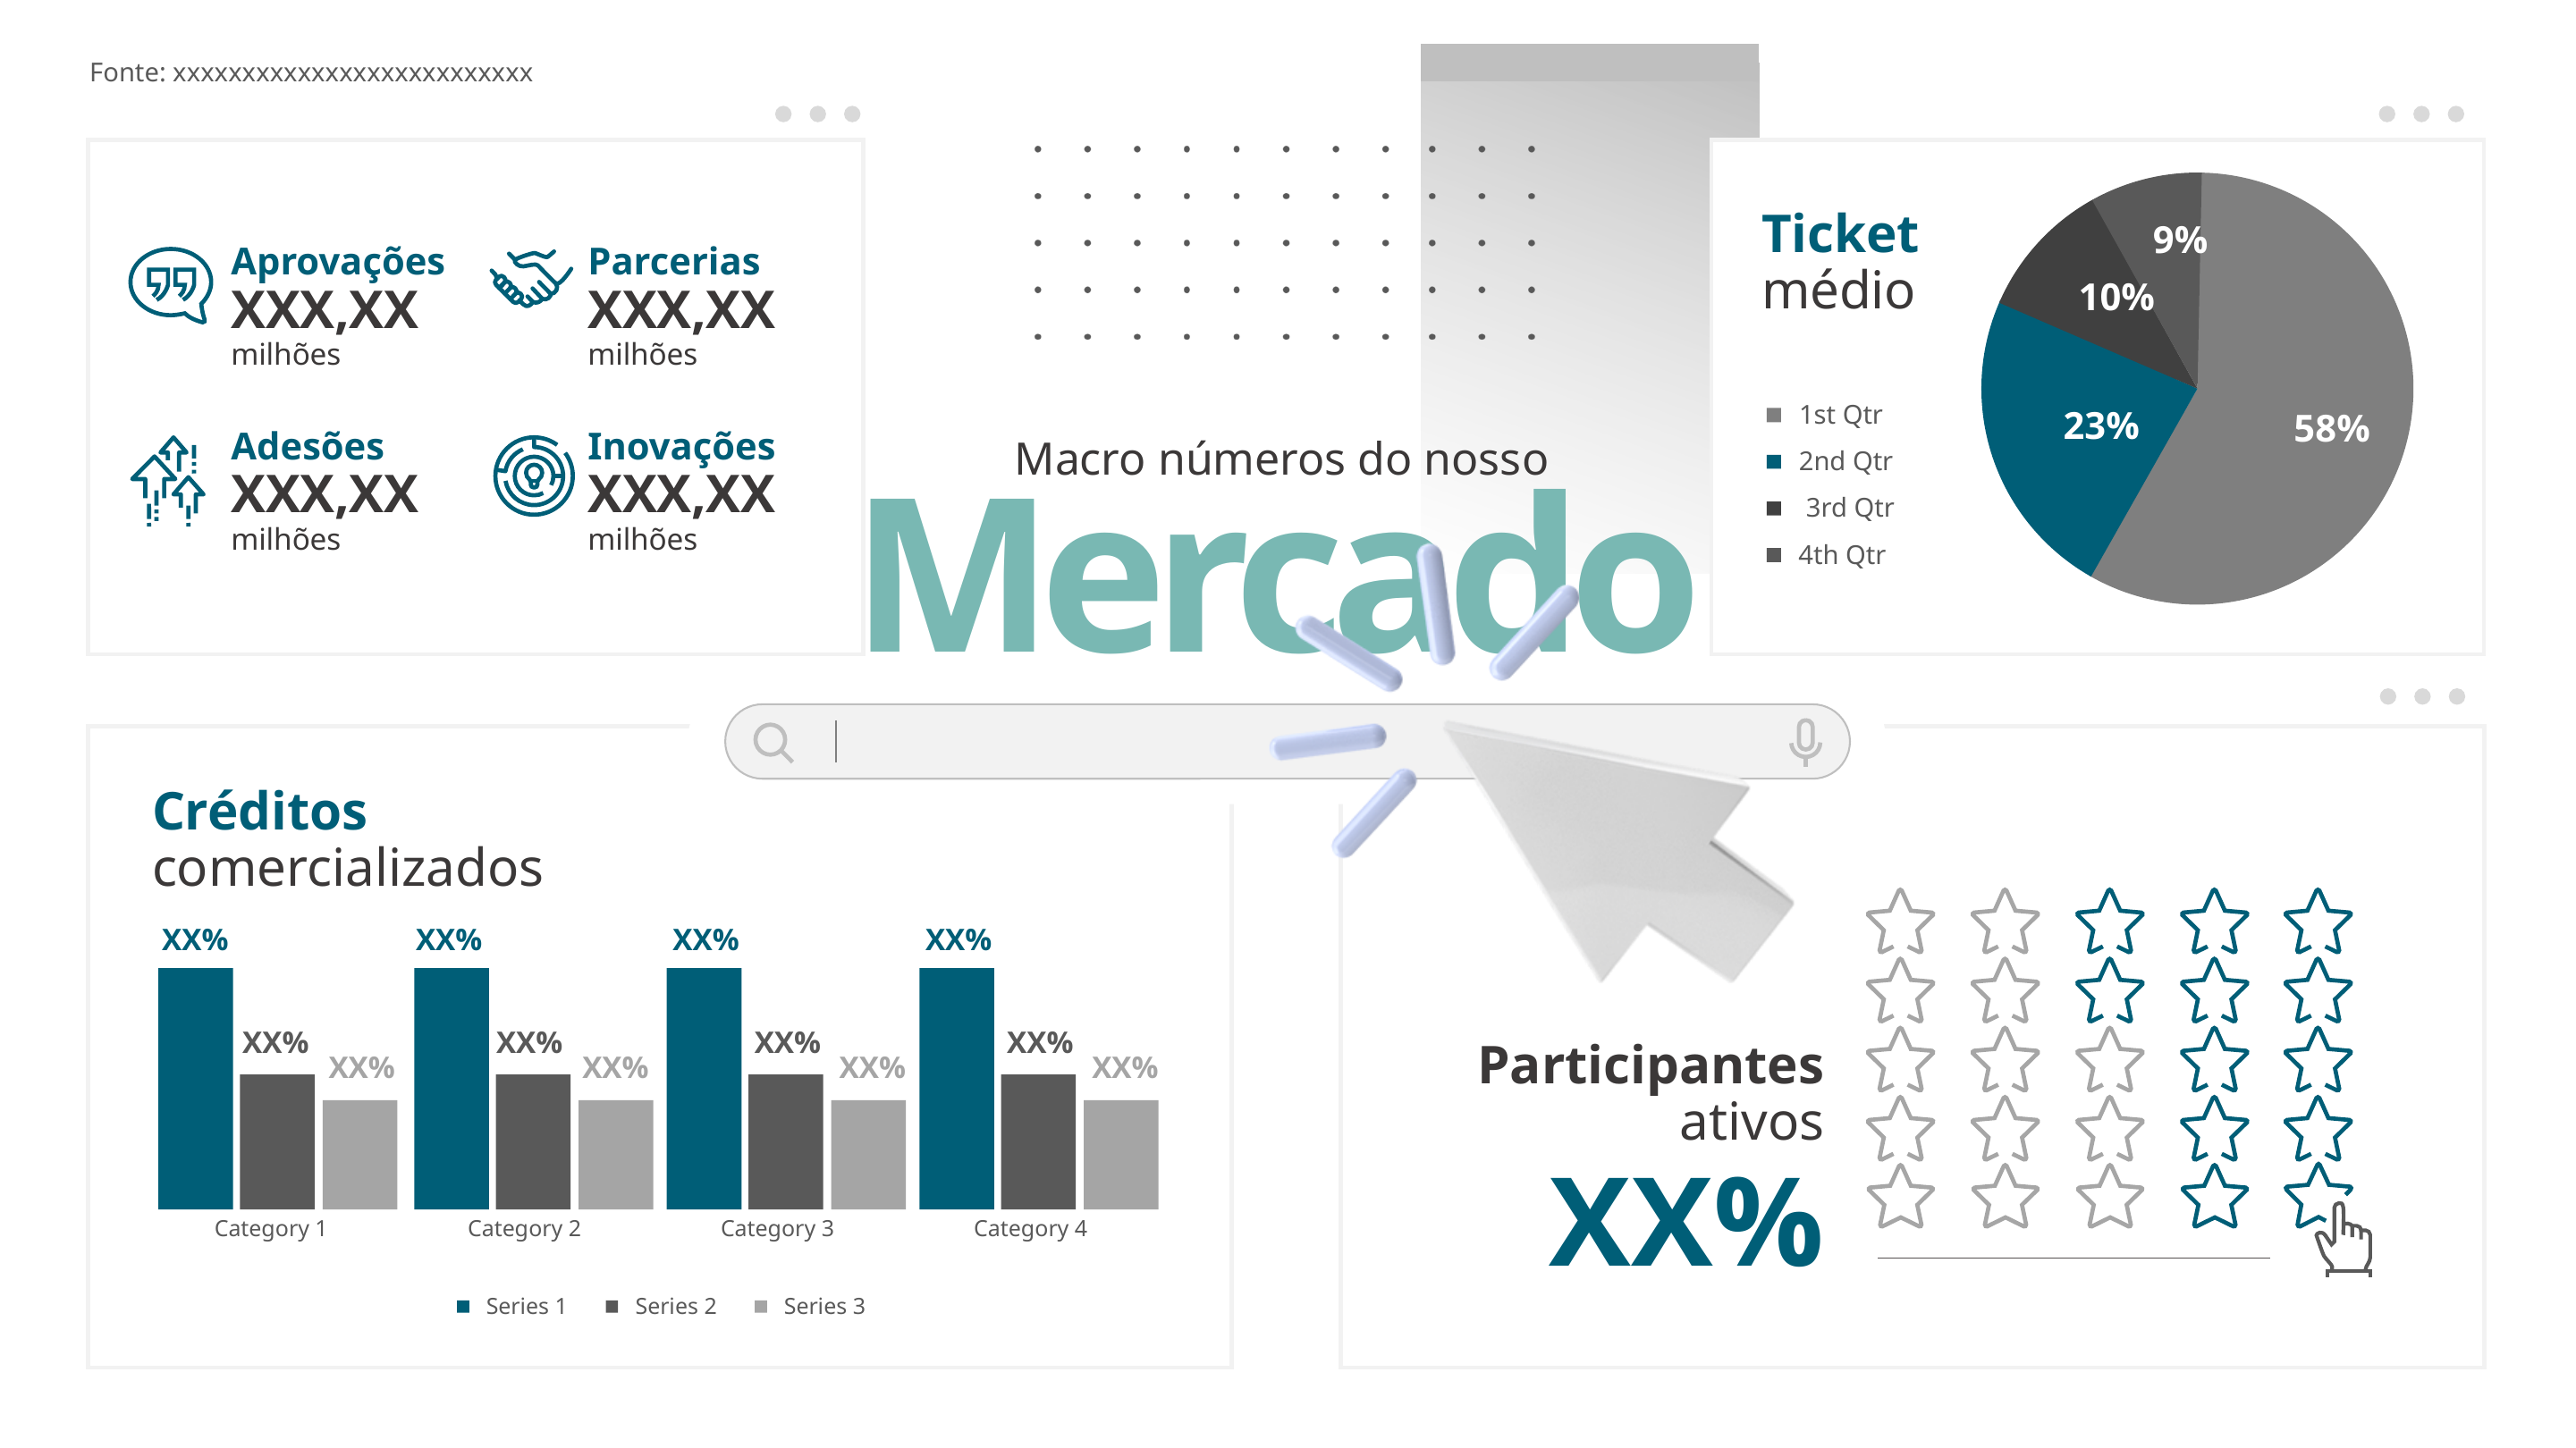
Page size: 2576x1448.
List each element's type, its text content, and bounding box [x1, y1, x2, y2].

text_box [688, 429, 1887, 1015]
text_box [1340, 687, 2485, 1368]
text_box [88, 105, 864, 655]
text_box Fonte: xxxxxxxxxxxxxxxxxxxxxxxxxx [76, 48, 721, 94]
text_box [88, 687, 1232, 1368]
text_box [1711, 105, 2485, 655]
text_box [1013, 126, 1421, 373]
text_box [1766, 173, 2414, 605]
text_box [1370, 889, 2370, 1301]
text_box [130, 234, 826, 563]
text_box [158, 921, 1159, 1319]
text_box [1421, 63, 1760, 429]
